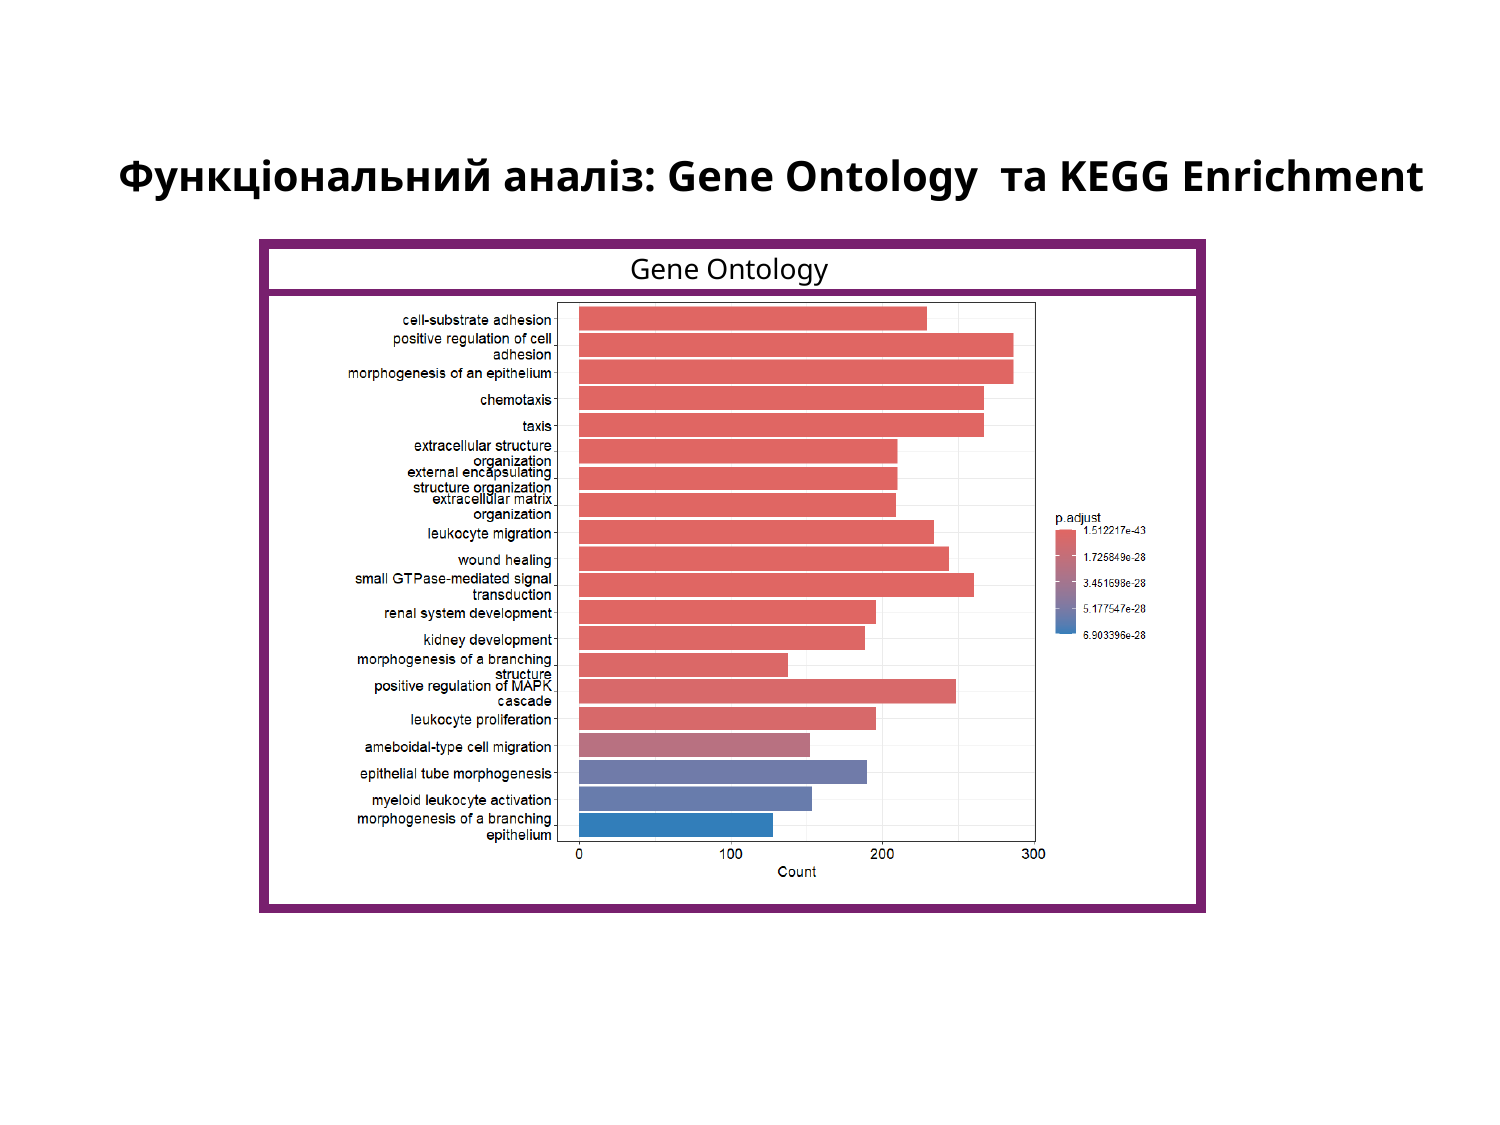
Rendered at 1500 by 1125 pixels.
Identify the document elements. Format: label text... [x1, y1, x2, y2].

text_box Функціональний аналіз: Gene Ontology та KEGG Enrichment [103, 142, 1440, 208]
picture [341, 300, 1159, 887]
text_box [263, 243, 1202, 909]
